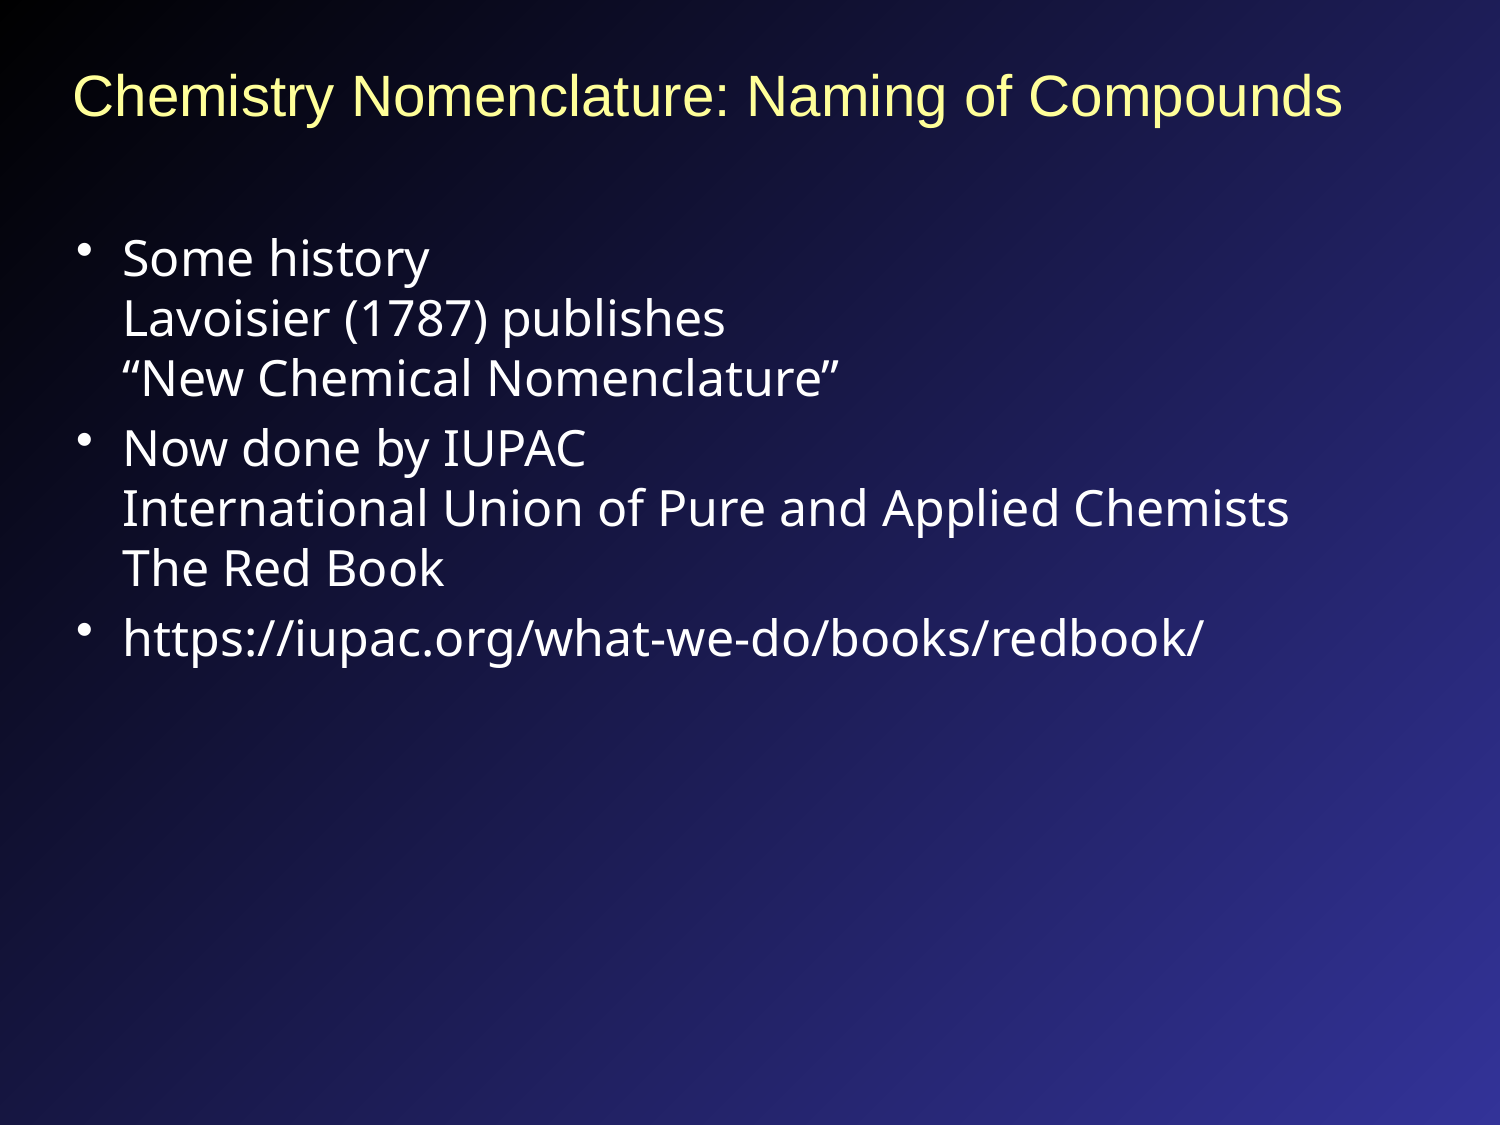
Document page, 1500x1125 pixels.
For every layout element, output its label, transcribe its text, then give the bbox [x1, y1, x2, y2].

title Chemistry Nomenclature: Naming of Compounds [57, 49, 1440, 207]
list Some history Lavoisier (1787) publishes “New Chemical Nomenclature” Now done by IUPAC International Union of Pure and Applied Chemists The Red Book https://iupac.org/what-we-do/books/redbook/ [60, 218, 1438, 1075]
